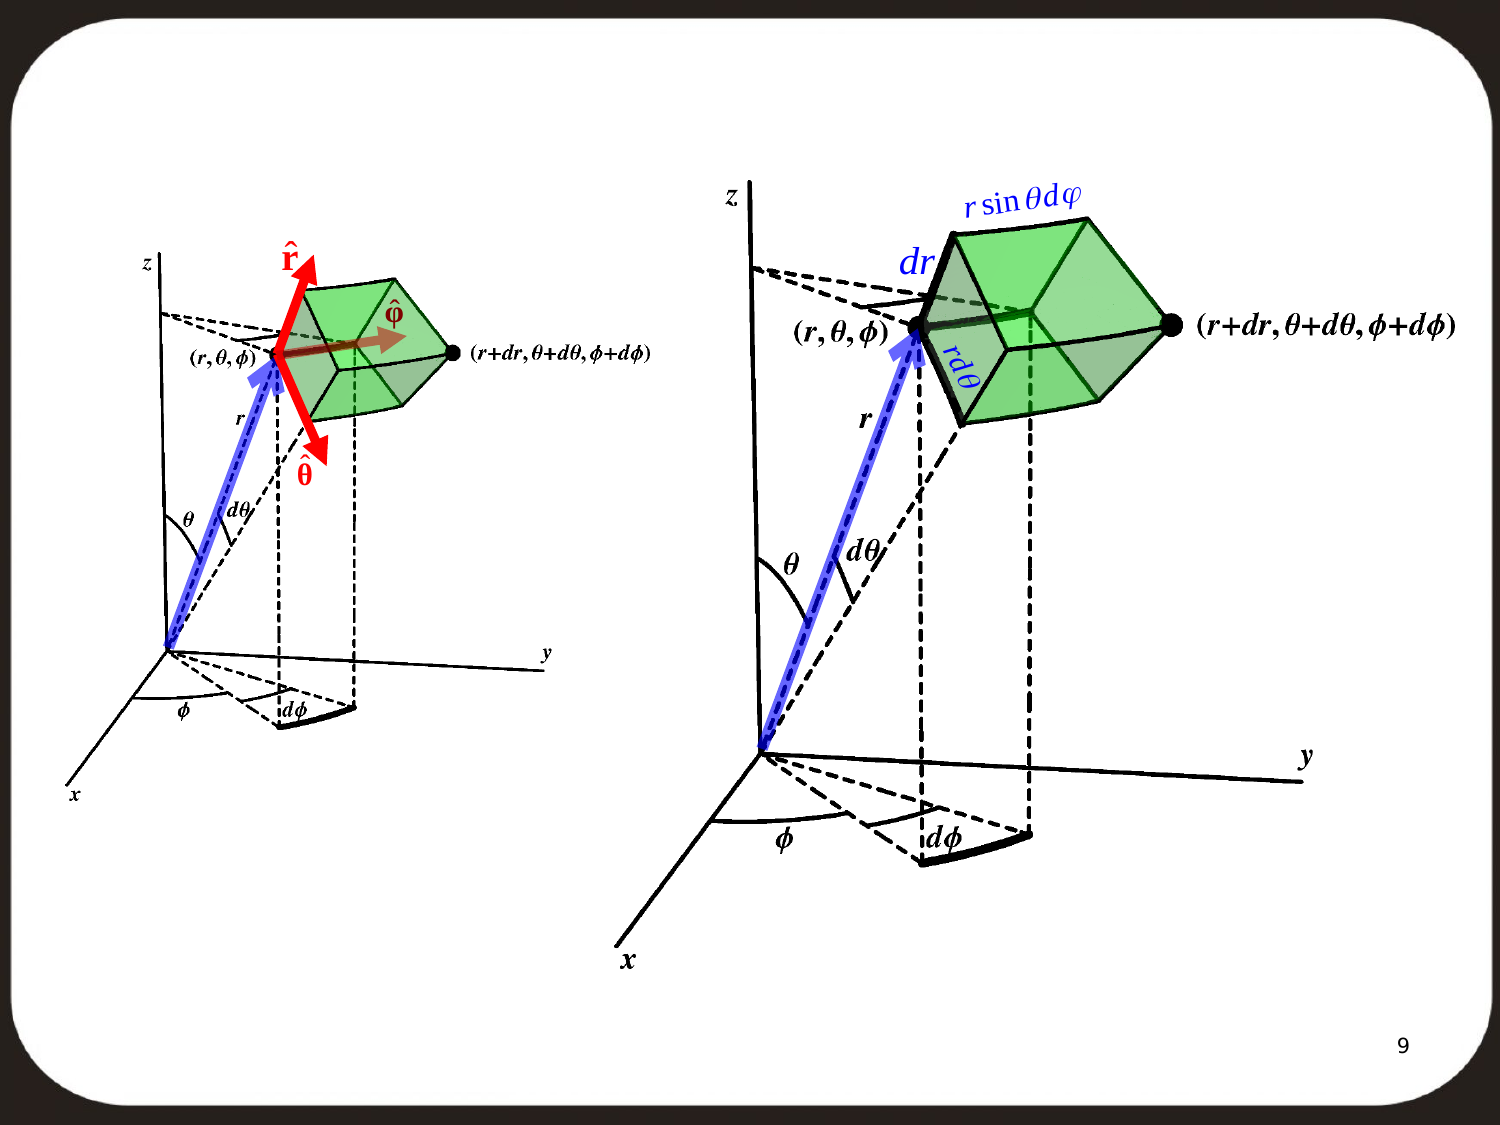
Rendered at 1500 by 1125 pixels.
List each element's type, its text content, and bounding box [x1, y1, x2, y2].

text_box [65, 231, 651, 801]
slide_number 9 [1074, 1024, 1426, 1104]
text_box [613, 180, 1455, 969]
picture [0, 0, 1500, 1125]
